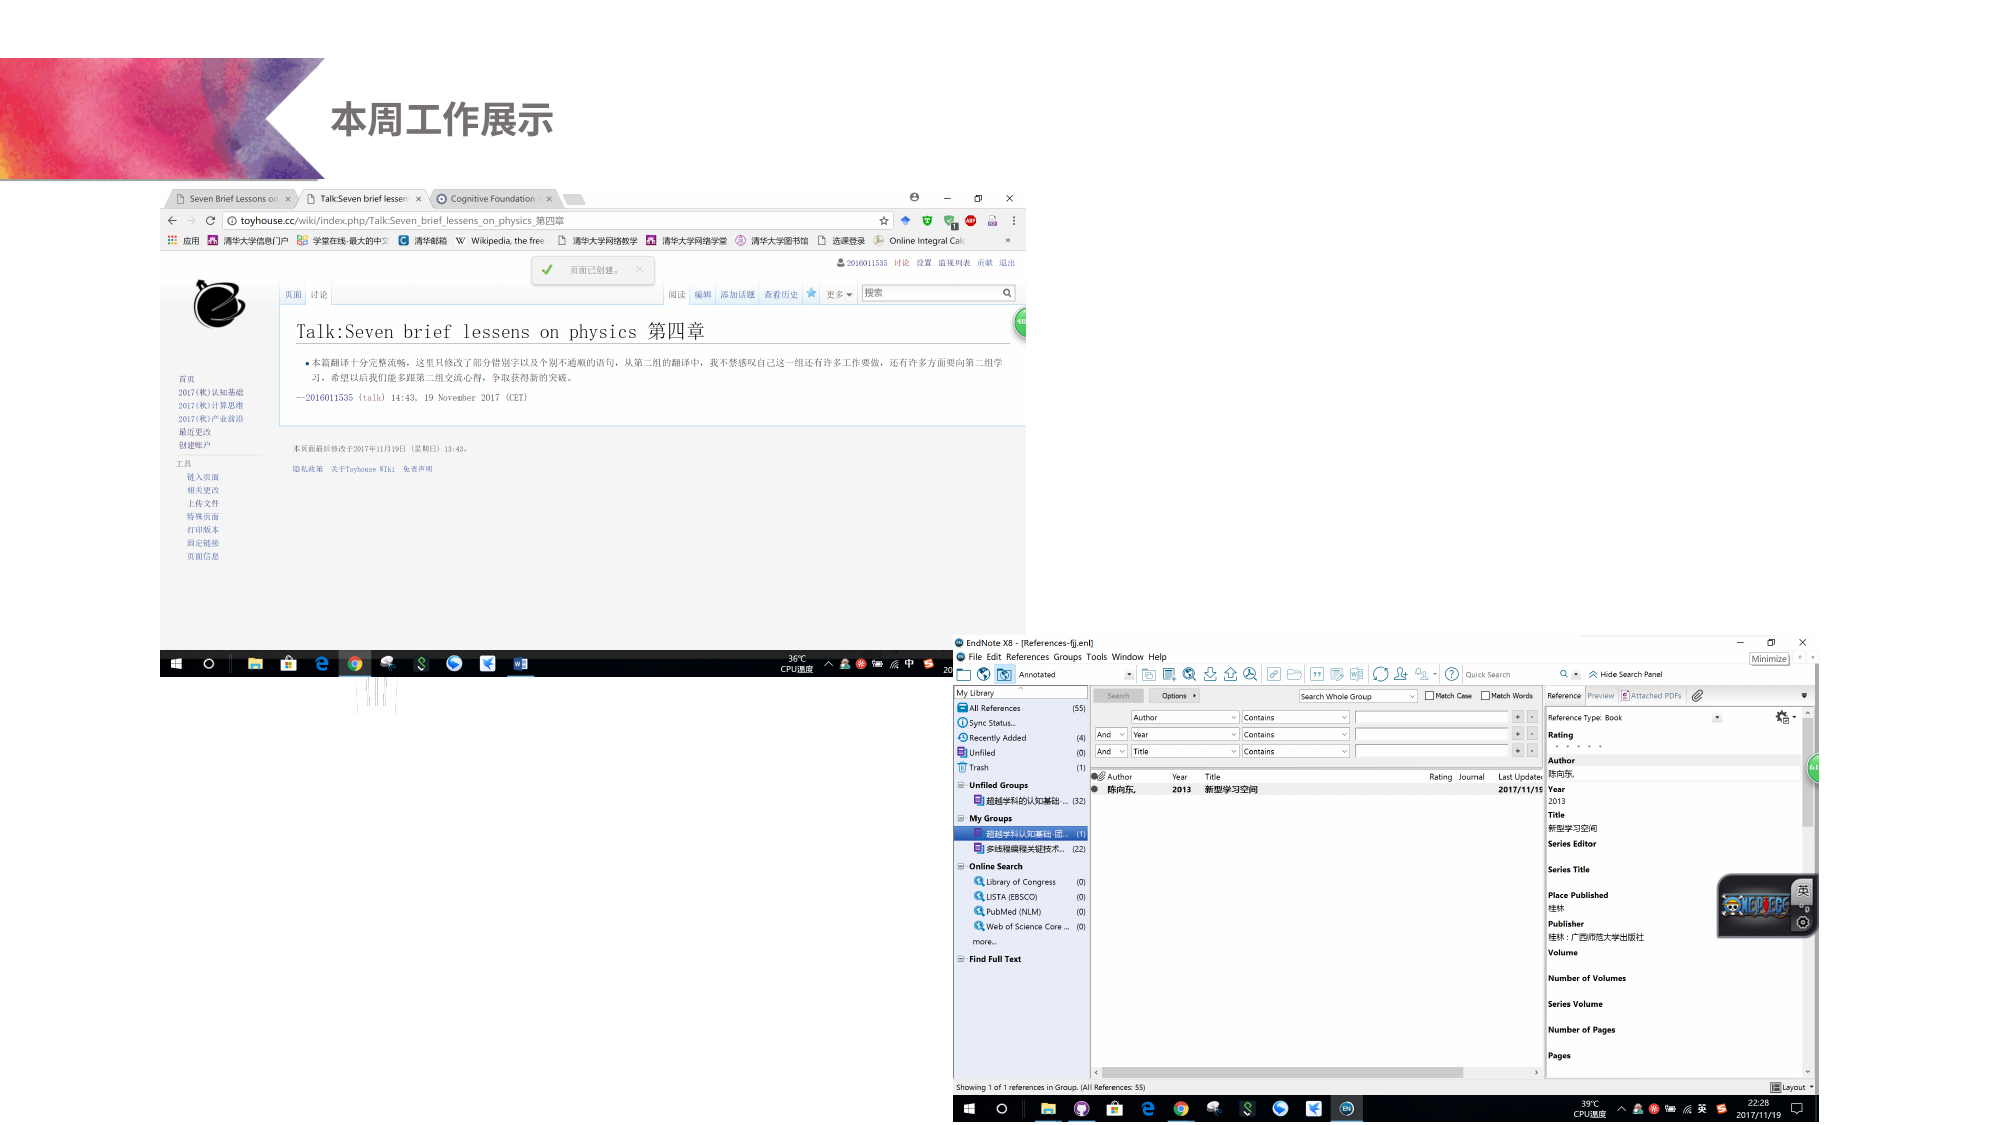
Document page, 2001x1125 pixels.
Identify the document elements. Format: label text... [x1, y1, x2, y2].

picture [0, 58, 326, 179]
text_box 本周工作展示 [329, 88, 570, 149]
picture [160, 189, 1819, 1123]
